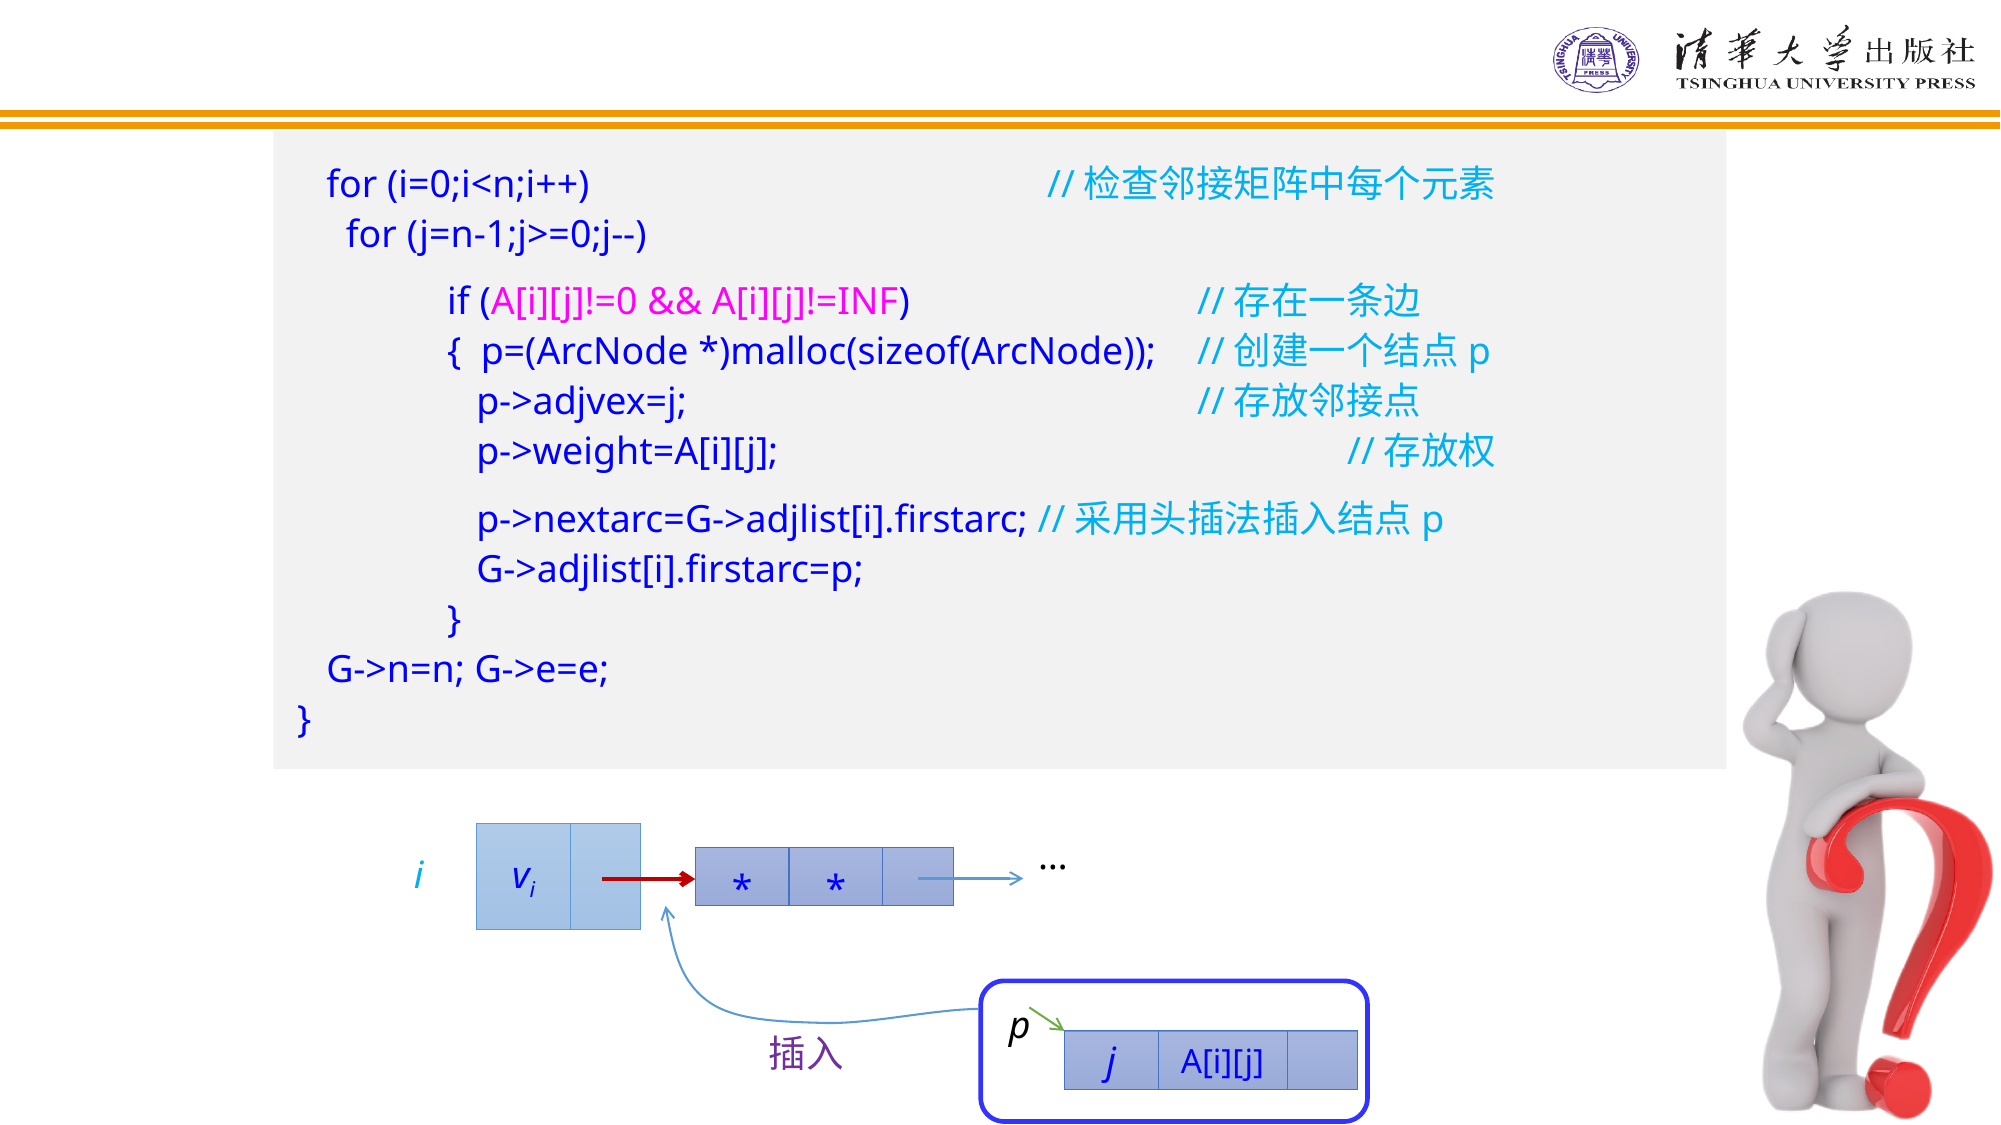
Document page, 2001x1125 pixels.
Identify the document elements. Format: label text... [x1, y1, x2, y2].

picture [1504, 0, 2001, 144]
picture [1559, 551, 2000, 1125]
text_box for (i=0;i<n;i++) //检查邻接矩阵中每个元素 for (j=n-1;j>=0;j--) if (A[i][j]!=0 && A[i][j]!=INF) //存在一条边 { p=(ArcNode *)malloc(sizeof(ArcNode)); //创建一个结点p p->adjvex=j; //存放邻接点 p->weight=A[i][j]; //存放权 p->nextarc=G->adjlist[i].firstarc; //采用头插法插入结点p G->adjlist[i].firstarc=p; } G->n=n; G->e=e; } [273, 130, 1727, 770]
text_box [665, 905, 979, 1084]
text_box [414, 823, 1141, 930]
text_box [980, 980, 1368, 1122]
